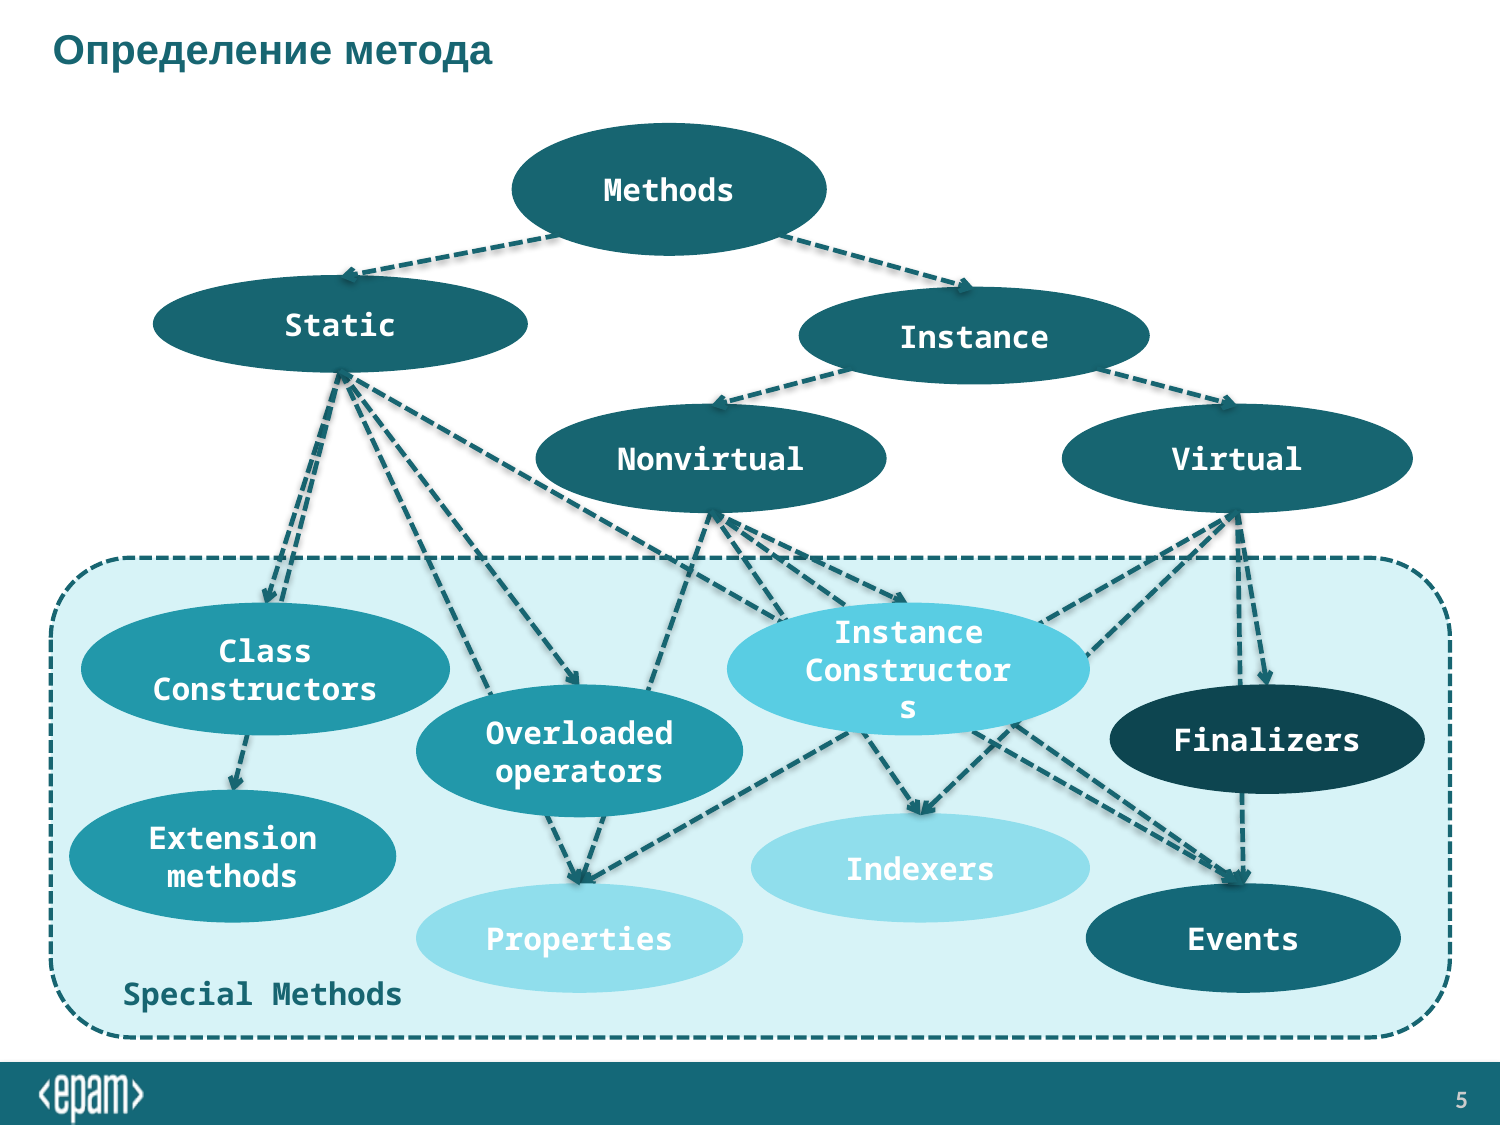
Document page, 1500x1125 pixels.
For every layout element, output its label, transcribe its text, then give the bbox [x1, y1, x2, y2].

title Определение метода [0, 0, 1500, 95]
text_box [50, 124, 1451, 1038]
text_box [340, 370, 1238, 883]
picture [38, 1074, 144, 1125]
